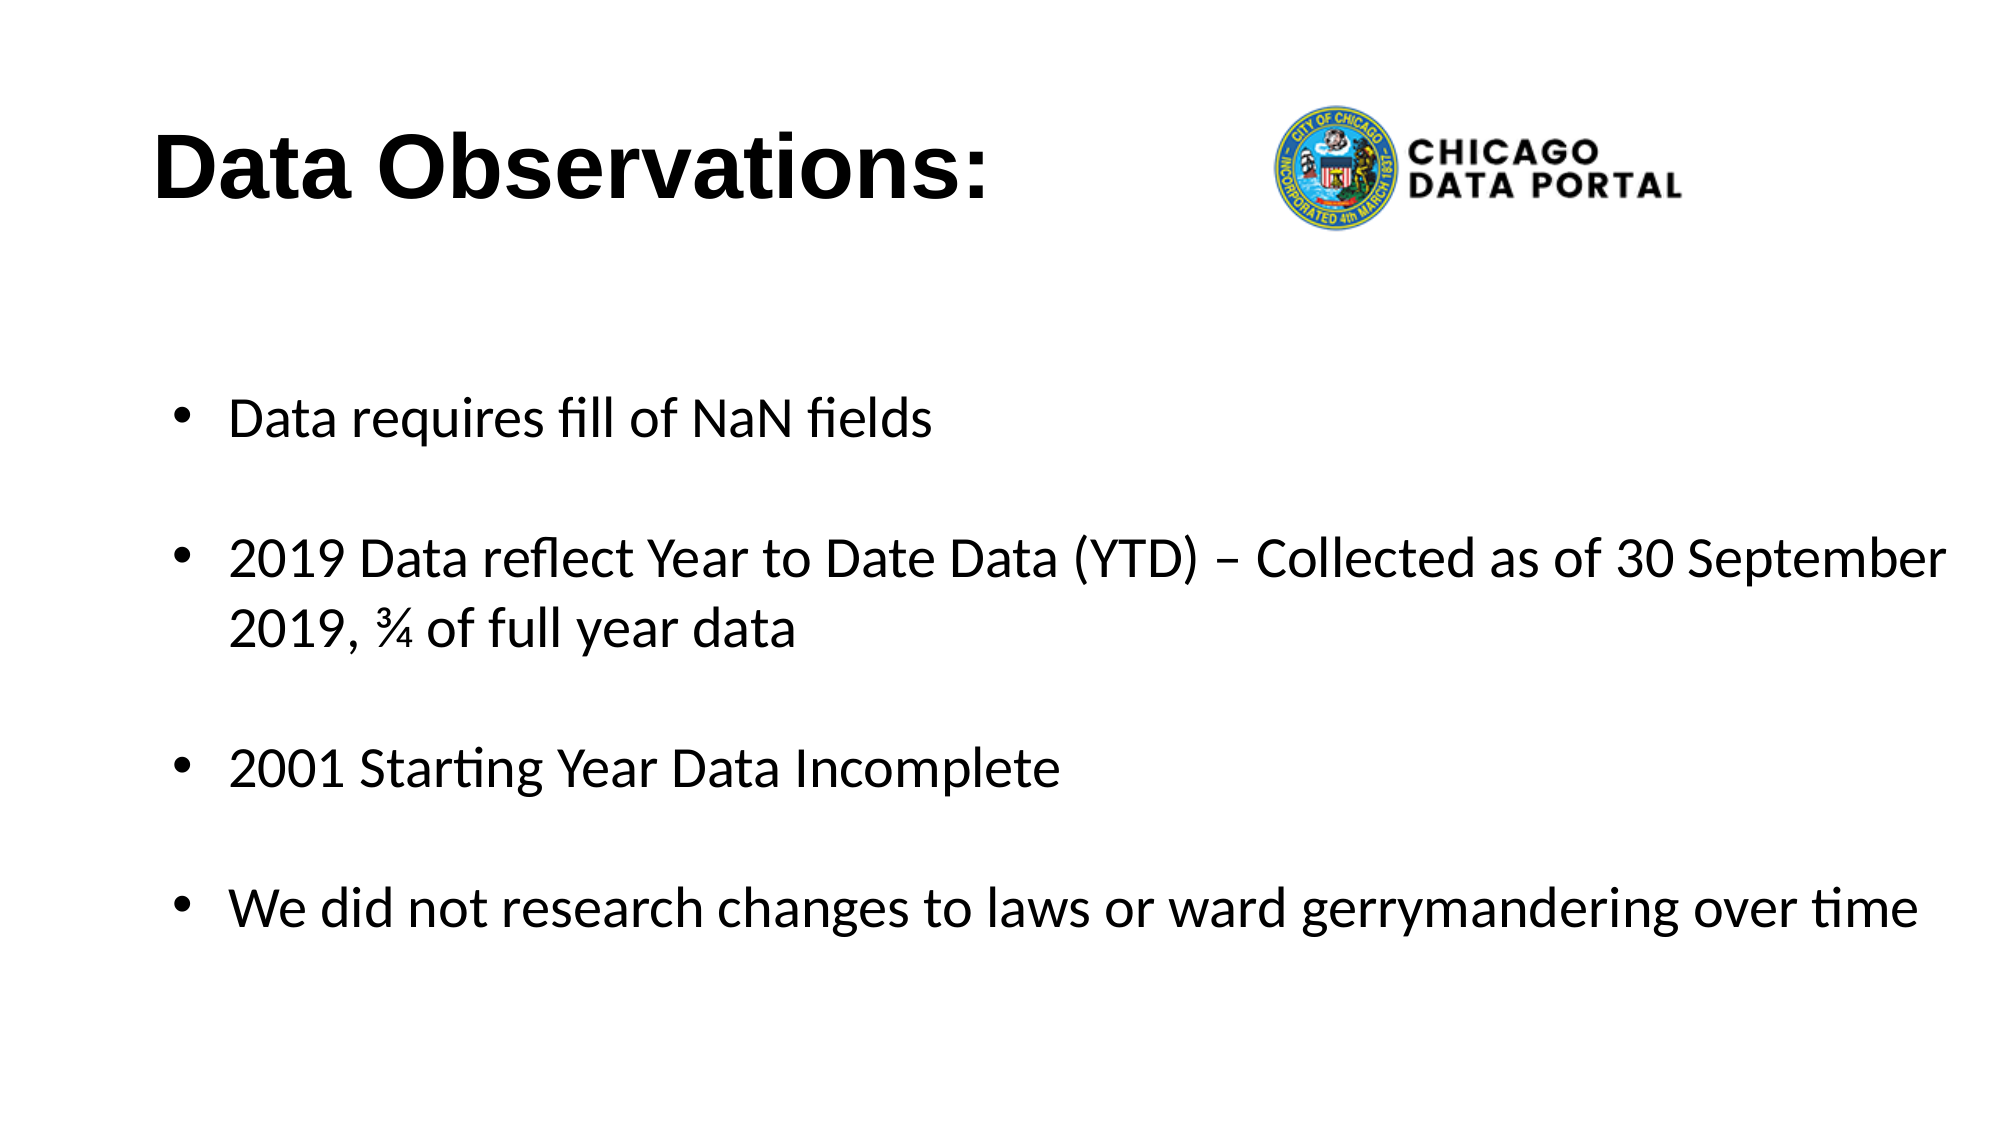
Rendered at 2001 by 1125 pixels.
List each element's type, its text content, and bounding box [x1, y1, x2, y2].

title Data Observations: [137, 59, 1863, 278]
picture [1259, 90, 1712, 247]
text_box Data requires fill of NaN fields 2019 Data reflect Year to Date Data (YTD) – Collected as of 30 September 2019, ¾ of full year data 2001 Starting Year Data Incomplete We did not research changes to laws or ward gerrymandering over time [157, 371, 2000, 947]
